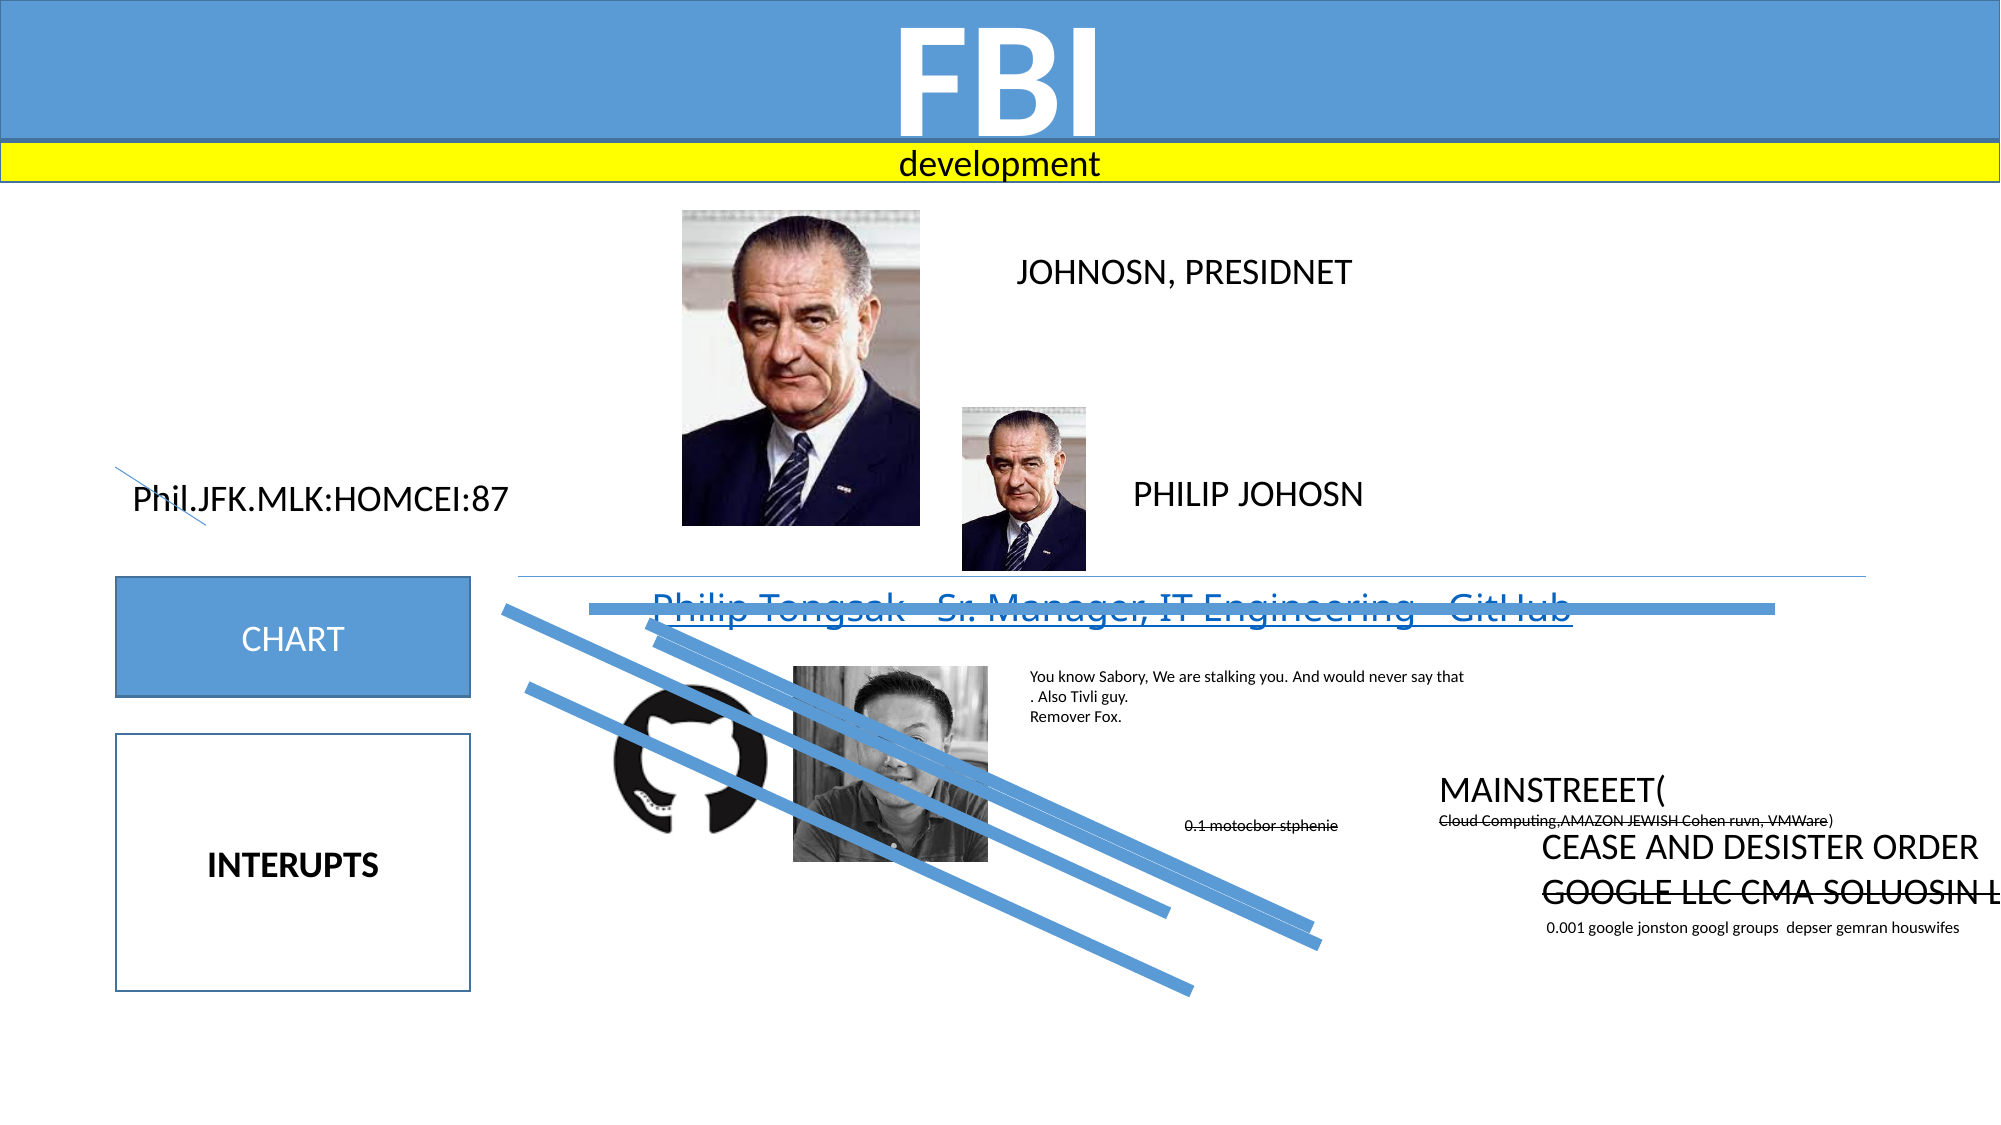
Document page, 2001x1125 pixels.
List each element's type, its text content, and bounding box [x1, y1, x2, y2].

picture [682, 210, 920, 526]
picture [962, 407, 1086, 571]
text_box Philip Tongsak - Sr. Manager, IT Engineering - GitHub [1169, 615, 1588, 643]
text_box INTERUPTS [115, 733, 471, 992]
text_box Philip Tongsak - Sr. Manager, IT Engineering - GitHub [636, 577, 1588, 603]
text_box JOHNOSN, PRESIDNET [1001, 239, 1368, 300]
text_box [526, 687, 1192, 992]
text_box CHART [115, 576, 471, 698]
text_box CEASE AND DESISTER ORDER GOOGLE LLC CMA SOLUOSIN LLC [1527, 814, 2000, 920]
text_box You know Sabory, We are stalking you. And would never say that . Also Tivli guy. Remover Fox. [1320, 658, 1480, 734]
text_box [115, 466, 206, 526]
text_box 0.001 google jonston googl groups depser gemran houswifes [1531, 920, 2000, 945]
text_box 0.1 motocbor stphenie [1320, 807, 1354, 843]
text_box FBI [0, 0, 2000, 140]
text_box PHILIP JOHOSN [1118, 461, 1380, 522]
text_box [503, 608, 1169, 914]
text_box MAINSTREEET( Cloud Computing,AMAZON JEWISH Cohen ruvn, VMWare) [1424, 757, 1849, 838]
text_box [654, 641, 1320, 946]
text_box Phil.JFK.MLK:HOMCEI:87 [117, 466, 525, 527]
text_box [647, 623, 1313, 687]
text_box development [0, 140, 2000, 183]
